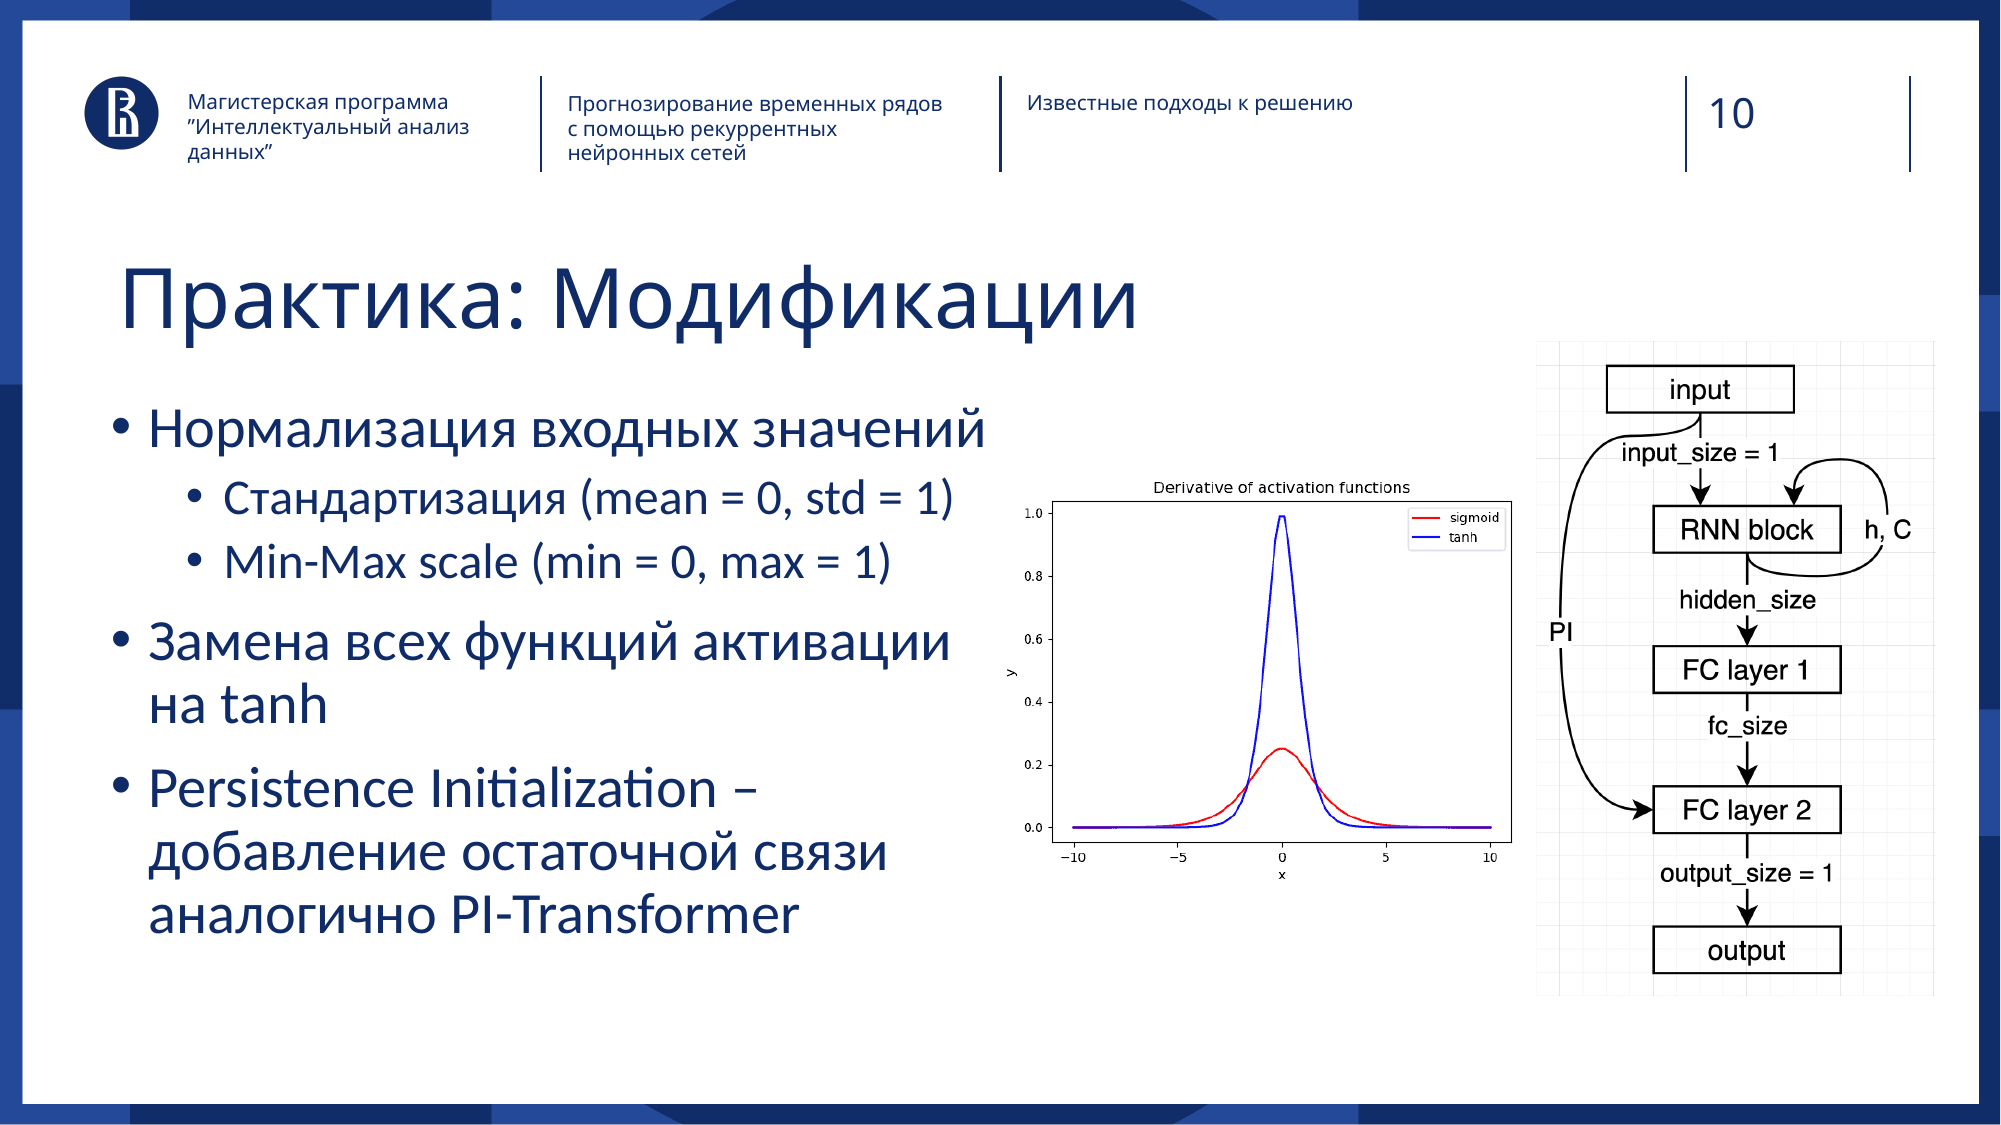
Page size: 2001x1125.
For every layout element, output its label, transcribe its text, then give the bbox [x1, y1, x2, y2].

text_box Нормализация входных значений Стандартизация (mean = 0, std = 1) Min-Max scale (min = 0, max = 1) Замена всех функций активации на tanh Persistence Initialization – добавление остаточной связи аналогично PI-Transformer [96, 390, 1027, 947]
list Известные подходы к решению [1026, 90, 1367, 157]
list Прогнозирование временных рядов с помощью рекуррентных нейронных сетей [567, 90, 957, 157]
text_box Практика: Модификации [104, 237, 1157, 353]
list Магистерская программа ”Интеллектуальный анализ данных” [187, 88, 528, 157]
picture [0, 0, 2001, 1125]
